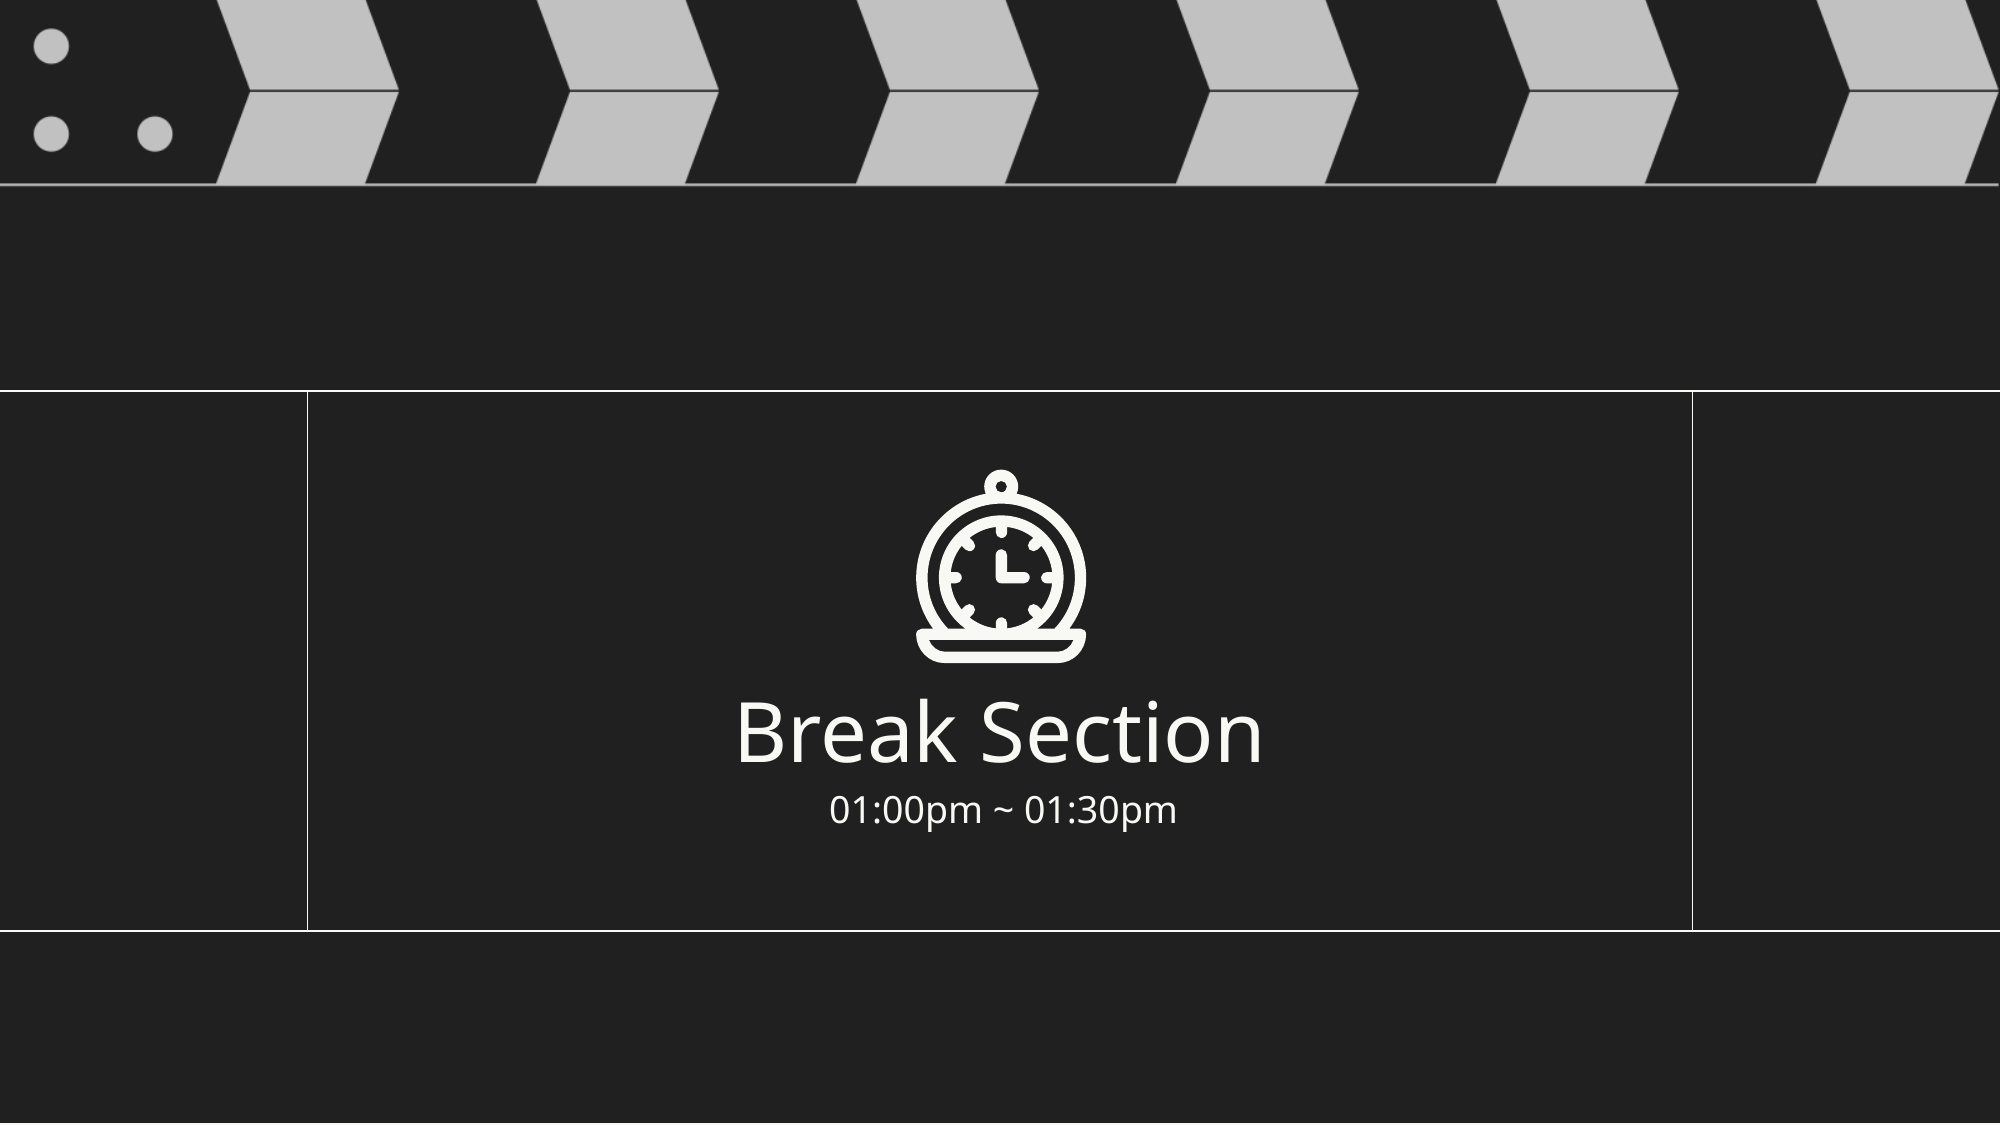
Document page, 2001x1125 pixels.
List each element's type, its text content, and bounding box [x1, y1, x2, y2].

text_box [912, 465, 1088, 666]
picture [0, 392, 307, 930]
picture [0, 932, 2000, 1123]
text_box 01:00pm ~ 01:30pm [603, 778, 1404, 838]
text_box Break Section [594, 671, 1406, 787]
picture [308, 392, 1692, 930]
picture [0, 0, 2000, 390]
picture [1693, 392, 2000, 930]
